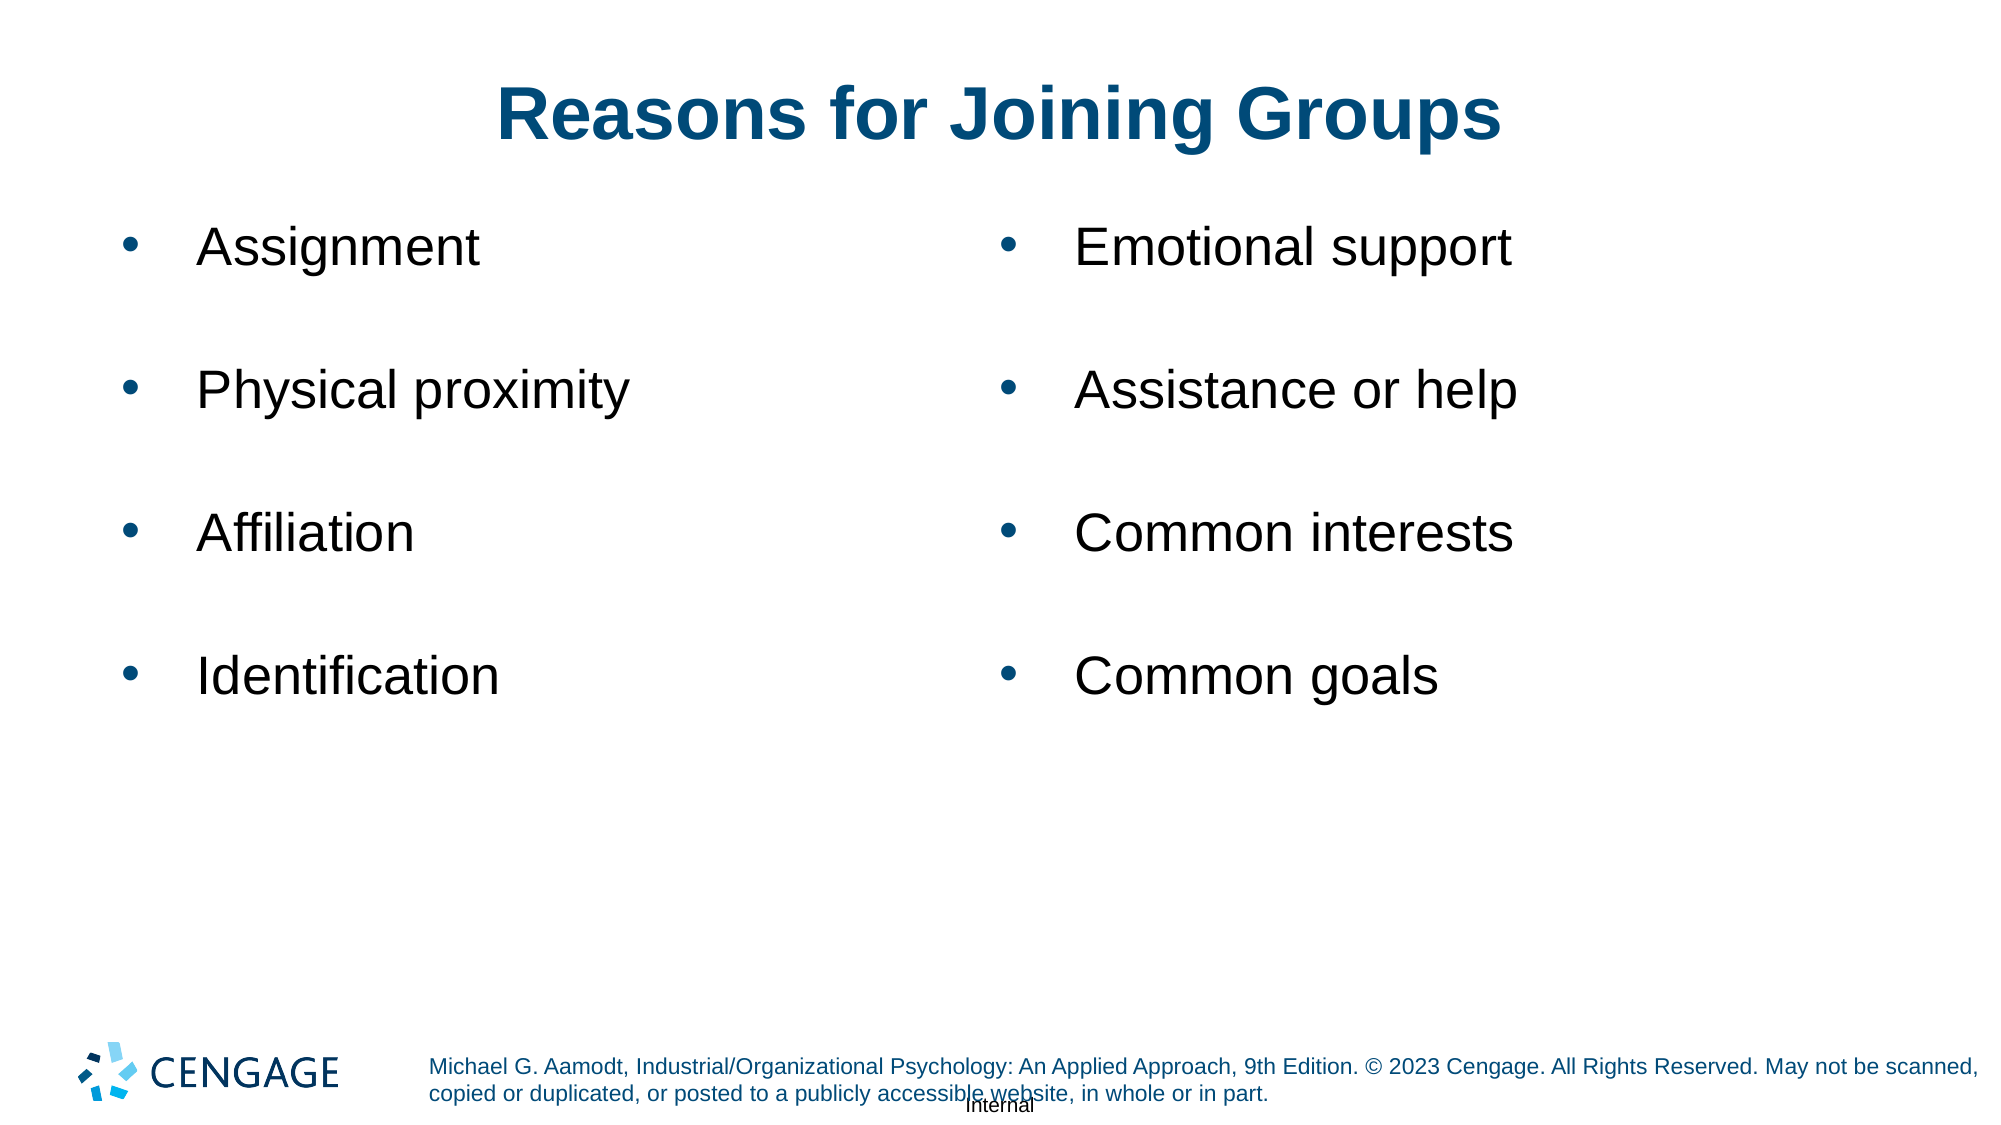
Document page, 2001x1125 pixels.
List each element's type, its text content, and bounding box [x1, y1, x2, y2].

picture [78, 1042, 338, 1101]
text_box Emotional support Assistance or help Common interests Common goals [999, 211, 1878, 1021]
title Reasons for Joining Groups [137, 59, 1863, 171]
list Assignment Physical proximity Affiliation Identification [121, 211, 999, 1021]
